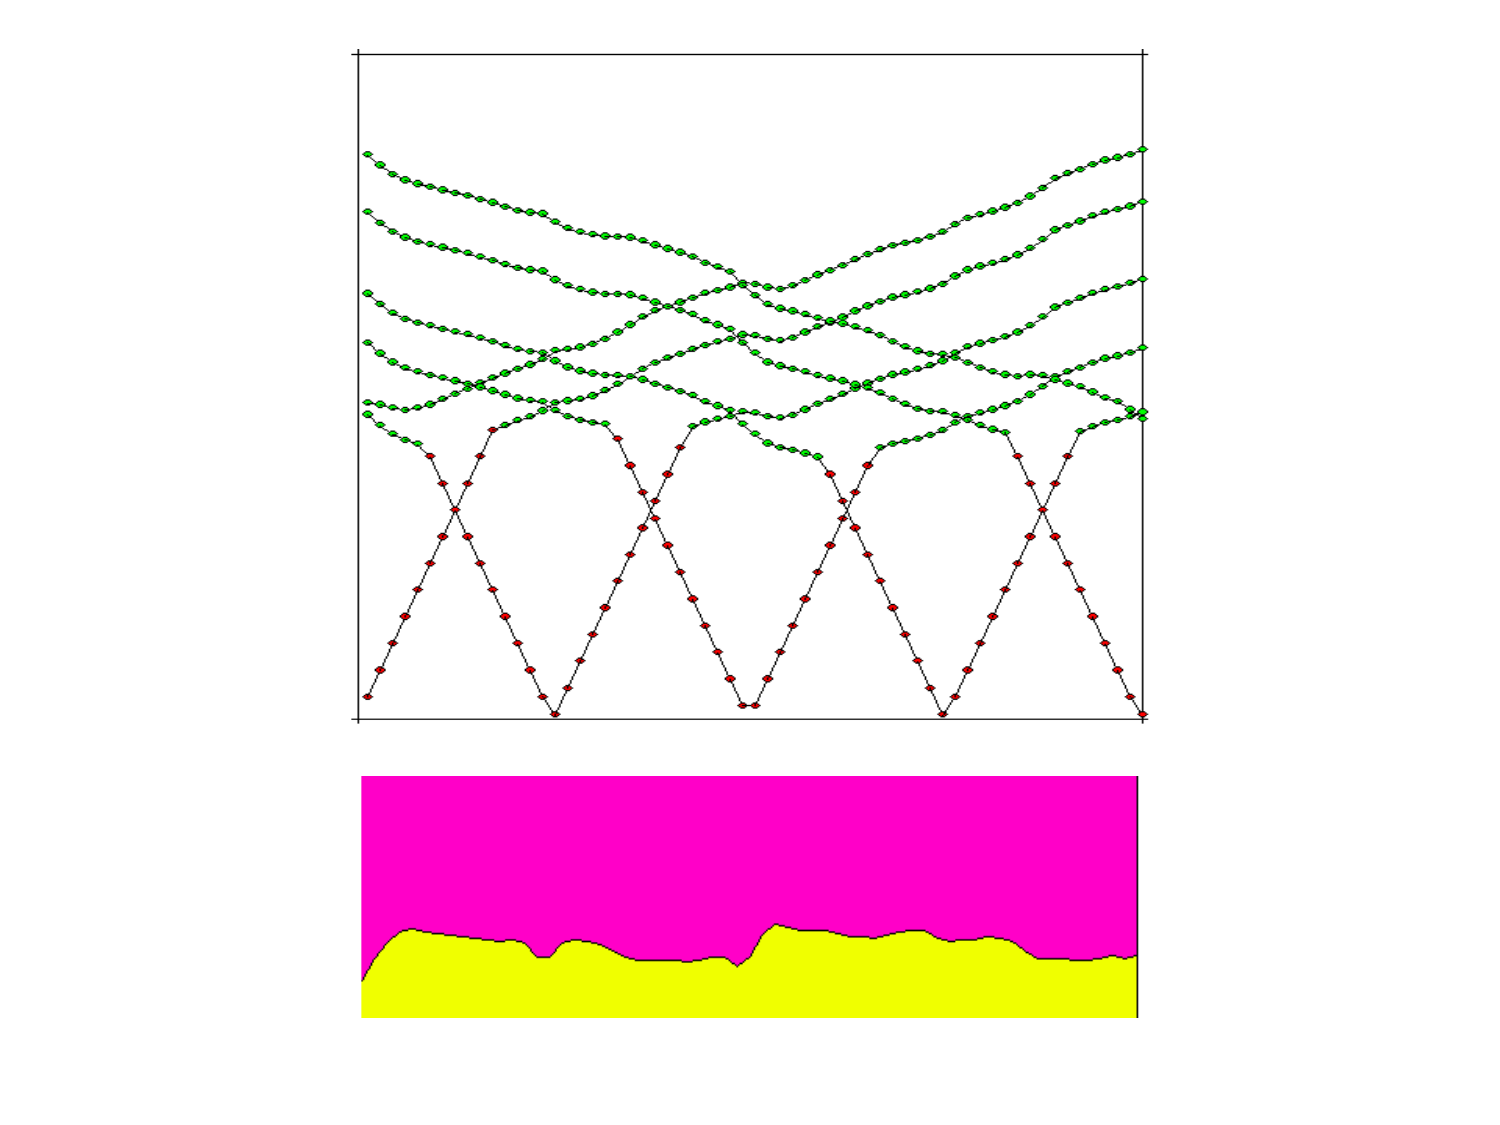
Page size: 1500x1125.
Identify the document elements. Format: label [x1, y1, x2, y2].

picture [360, 776, 1140, 1018]
picture [349, 49, 1151, 725]
